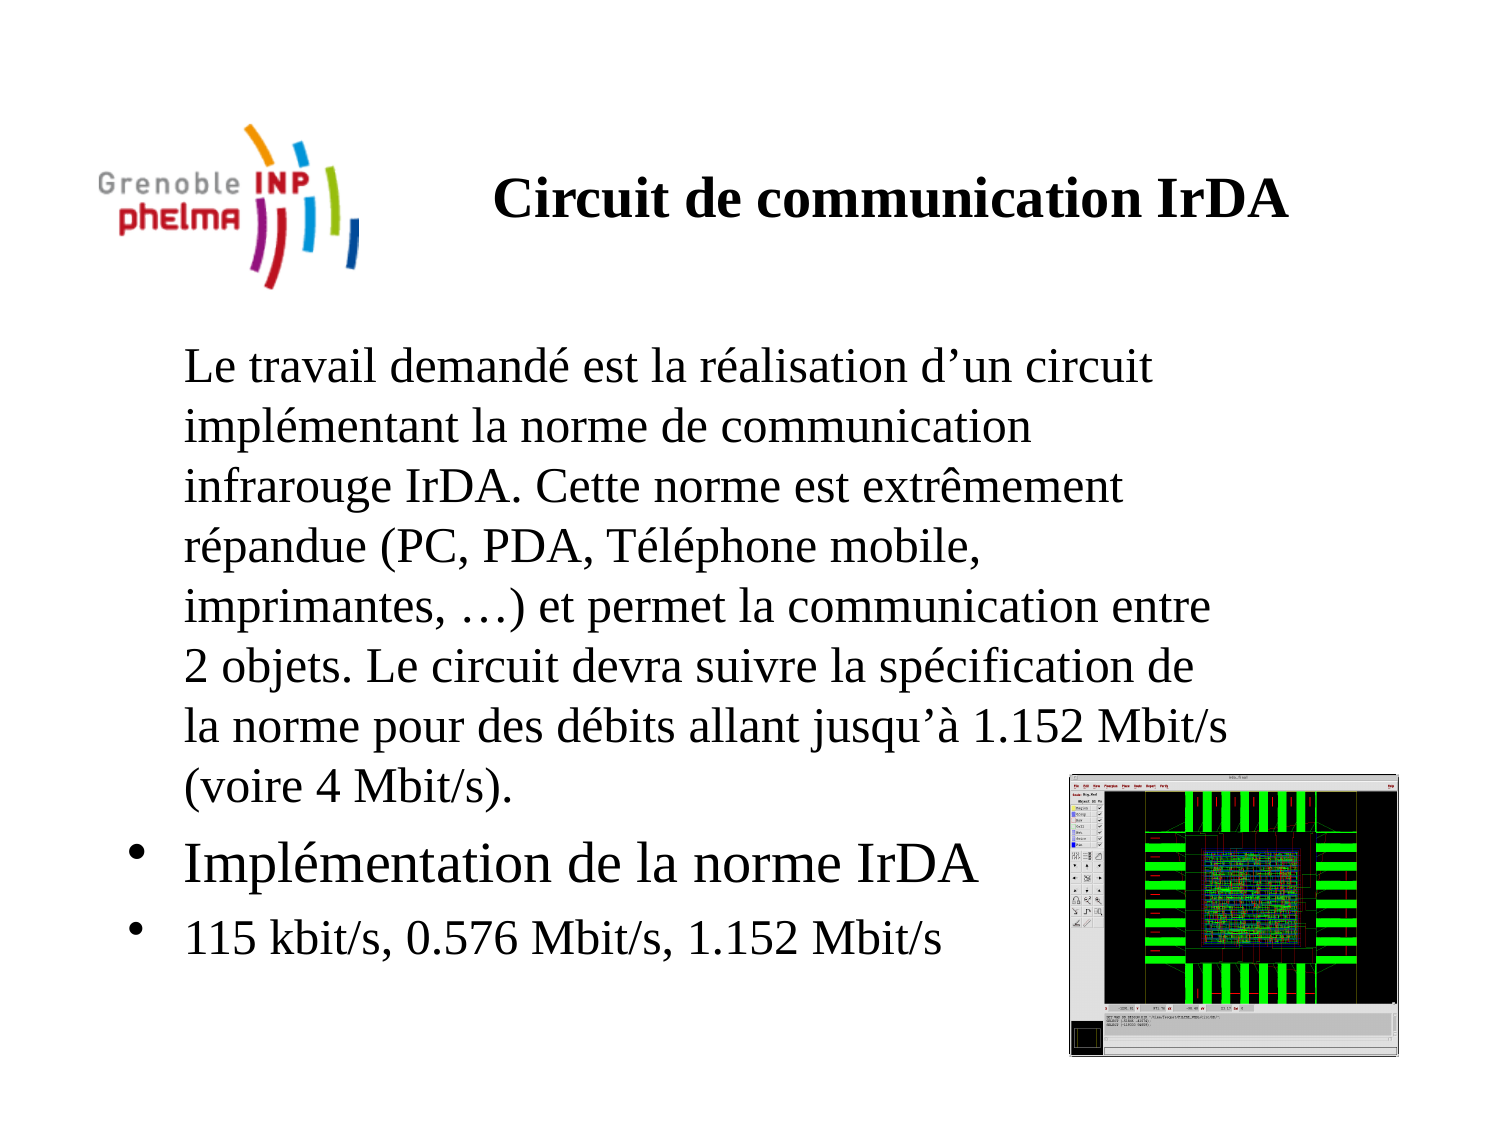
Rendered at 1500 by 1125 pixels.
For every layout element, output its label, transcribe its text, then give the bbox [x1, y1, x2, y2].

picture [41, 113, 359, 301]
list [1068, 774, 1400, 1057]
list Le travail demandé est la réalisation d’un circuit implémentant la norme de communication infrarouge IrDA. Cette norme est extrêmement répandue (PC, PDA, Téléphone mobile, imprimantes, …) et permet la communication entre 2 objets. Le circuit devra suivre la spécification de la norme pour des débits allant jusqu’à 1.152 Mbit/s (voire 4 Mbit/s). Implémentation de la norme IrDA 115 kbit/s, 0.576 Mbit/s, 1.152 Mbit/s [112, 324, 1258, 1000]
title Circuit de communication IrDA [395, 99, 1388, 288]
